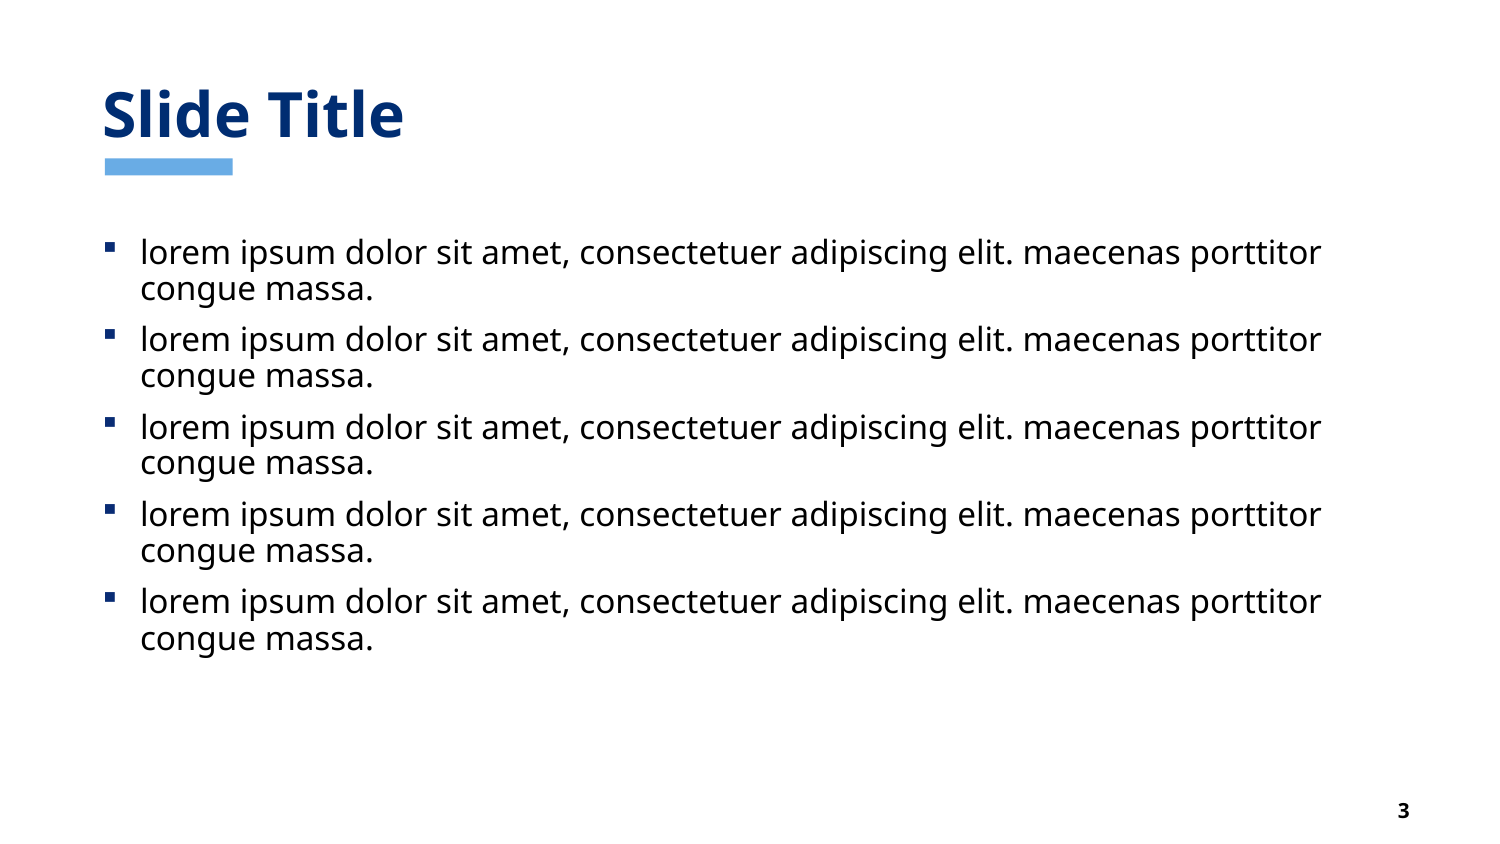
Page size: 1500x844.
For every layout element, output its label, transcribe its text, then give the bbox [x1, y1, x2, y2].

list lorem ipsum dolor sit amet, consectetuer adipiscing elit. maecenas porttitor congue massa. lorem ipsum dolor sit amet, consectetuer adipiscing elit. maecenas porttitor congue massa. lorem ipsum dolor sit amet, consectetuer adipiscing elit. maecenas porttitor congue massa. lorem ipsum dolor sit amet, consectetuer adipiscing elit. maecenas porttitor congue massa. lorem ipsum dolor sit amet, consectetuer adipiscing elit. maecenas porttitor congue massa. [87, 228, 1414, 733]
title Slide Title [87, 17, 1414, 159]
